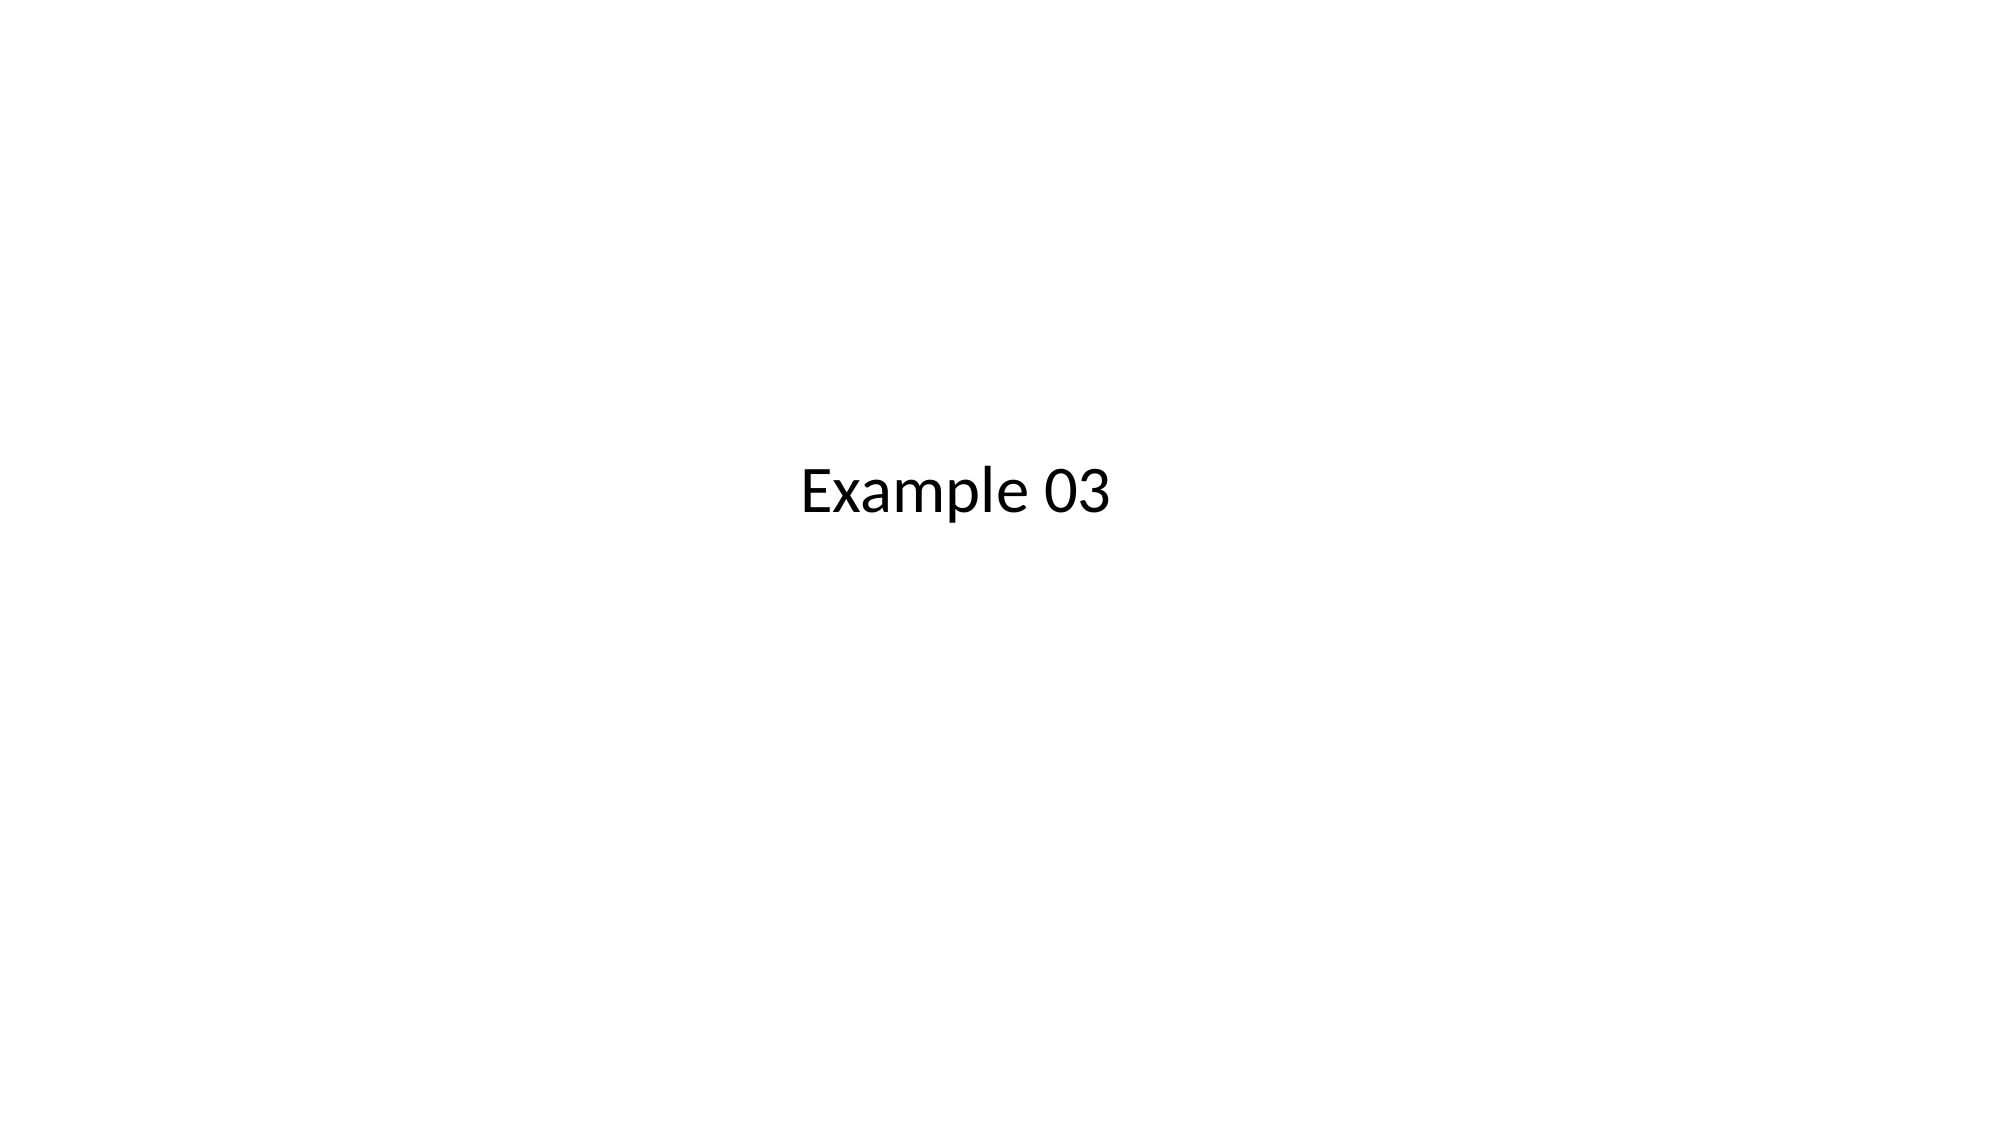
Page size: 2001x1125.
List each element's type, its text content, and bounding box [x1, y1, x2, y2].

text_box Example 03 [785, 438, 1127, 534]
